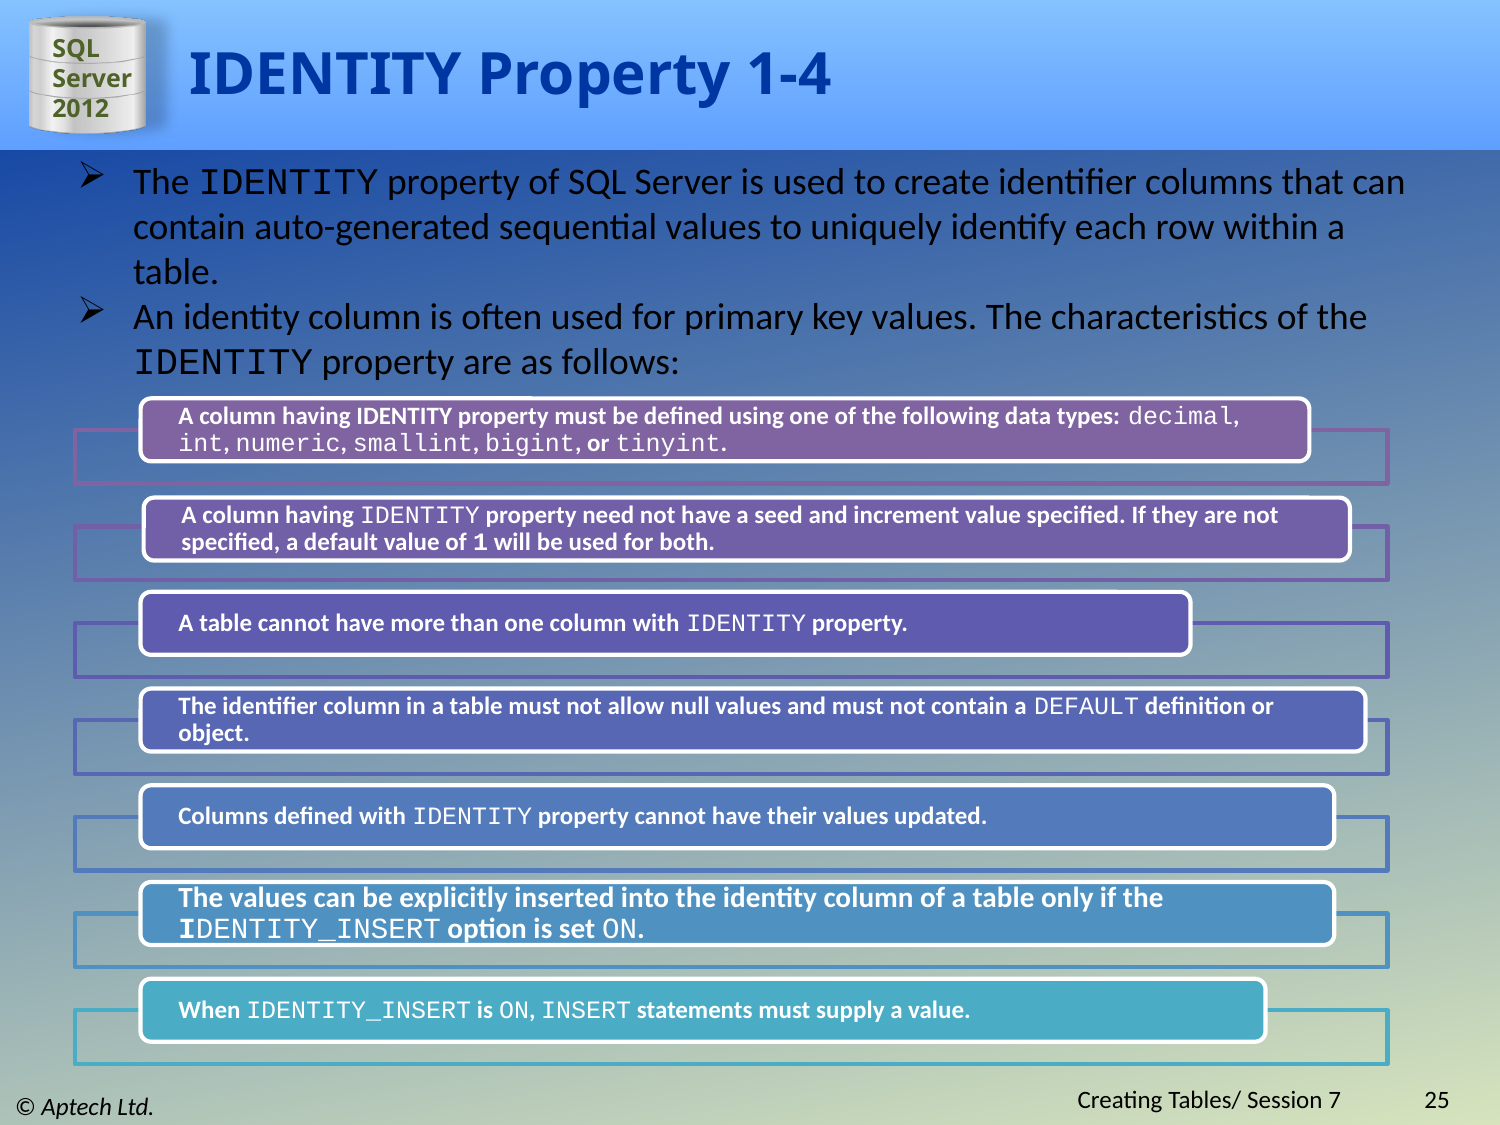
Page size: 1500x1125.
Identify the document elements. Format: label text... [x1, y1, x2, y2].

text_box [74, 374, 1388, 1088]
slide_number 25 [1363, 1084, 1465, 1113]
picture [24, 0, 150, 150]
footer Creating Tables/ Session 7 [375, 1097, 1363, 1113]
title IDENTITY Property 1-4 [174, 37, 1426, 106]
text_box The IDENTITY property of SQL Server is used to create identifier columns that can contain auto-generated sequential values to uniquely identify each row within a table. An identity column is often used for primary key values. The characteristics of the IDENTITY property are as follows: [62, 149, 1438, 390]
